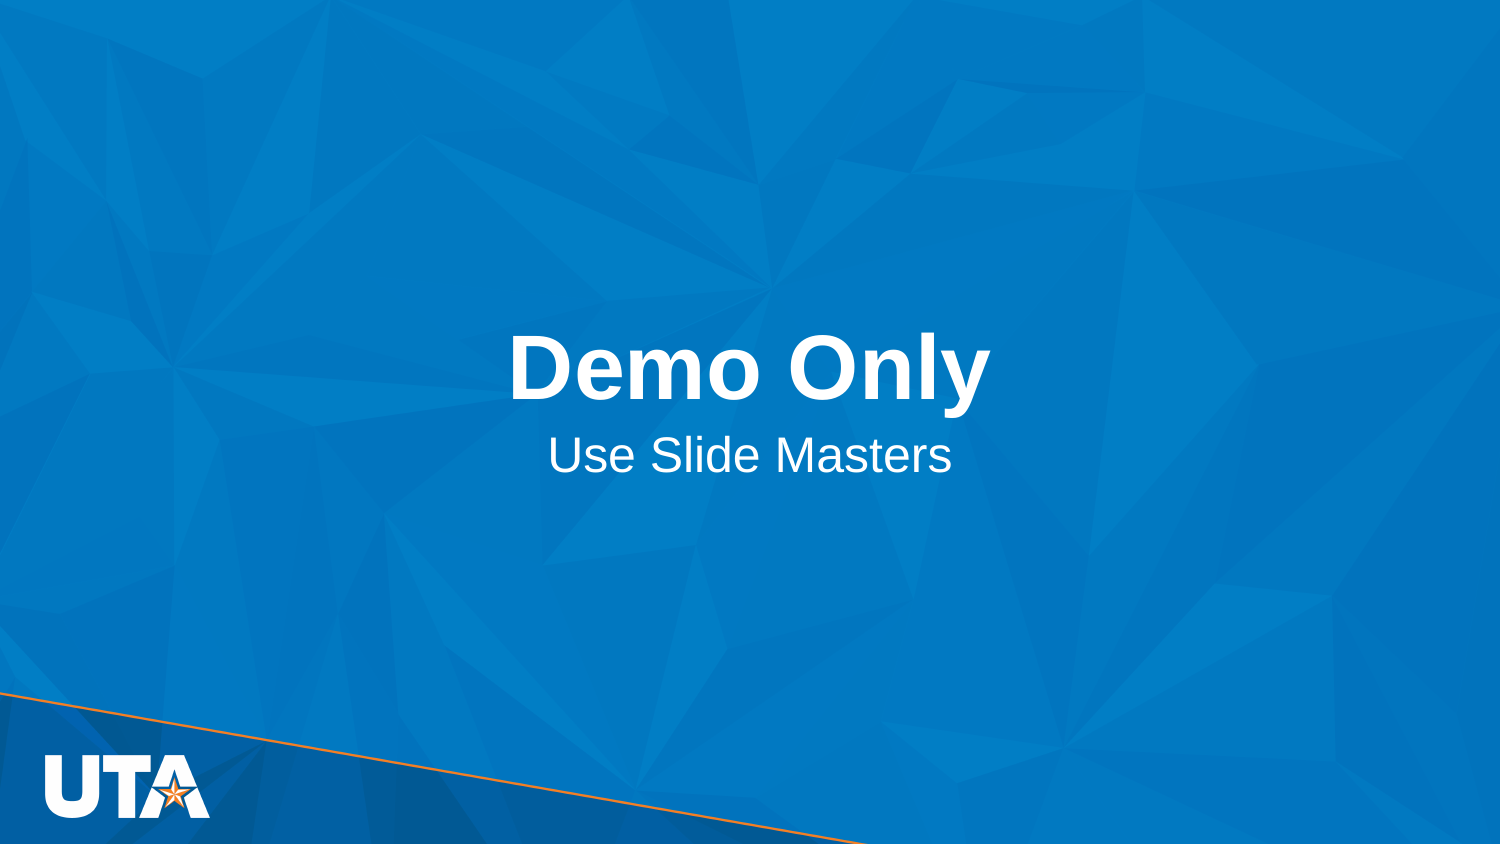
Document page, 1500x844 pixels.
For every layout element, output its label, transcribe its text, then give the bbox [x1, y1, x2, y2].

title Demo Only [75, 292, 1425, 414]
list Use Slide Masters [75, 414, 1425, 527]
picture [0, 0, 1500, 844]
